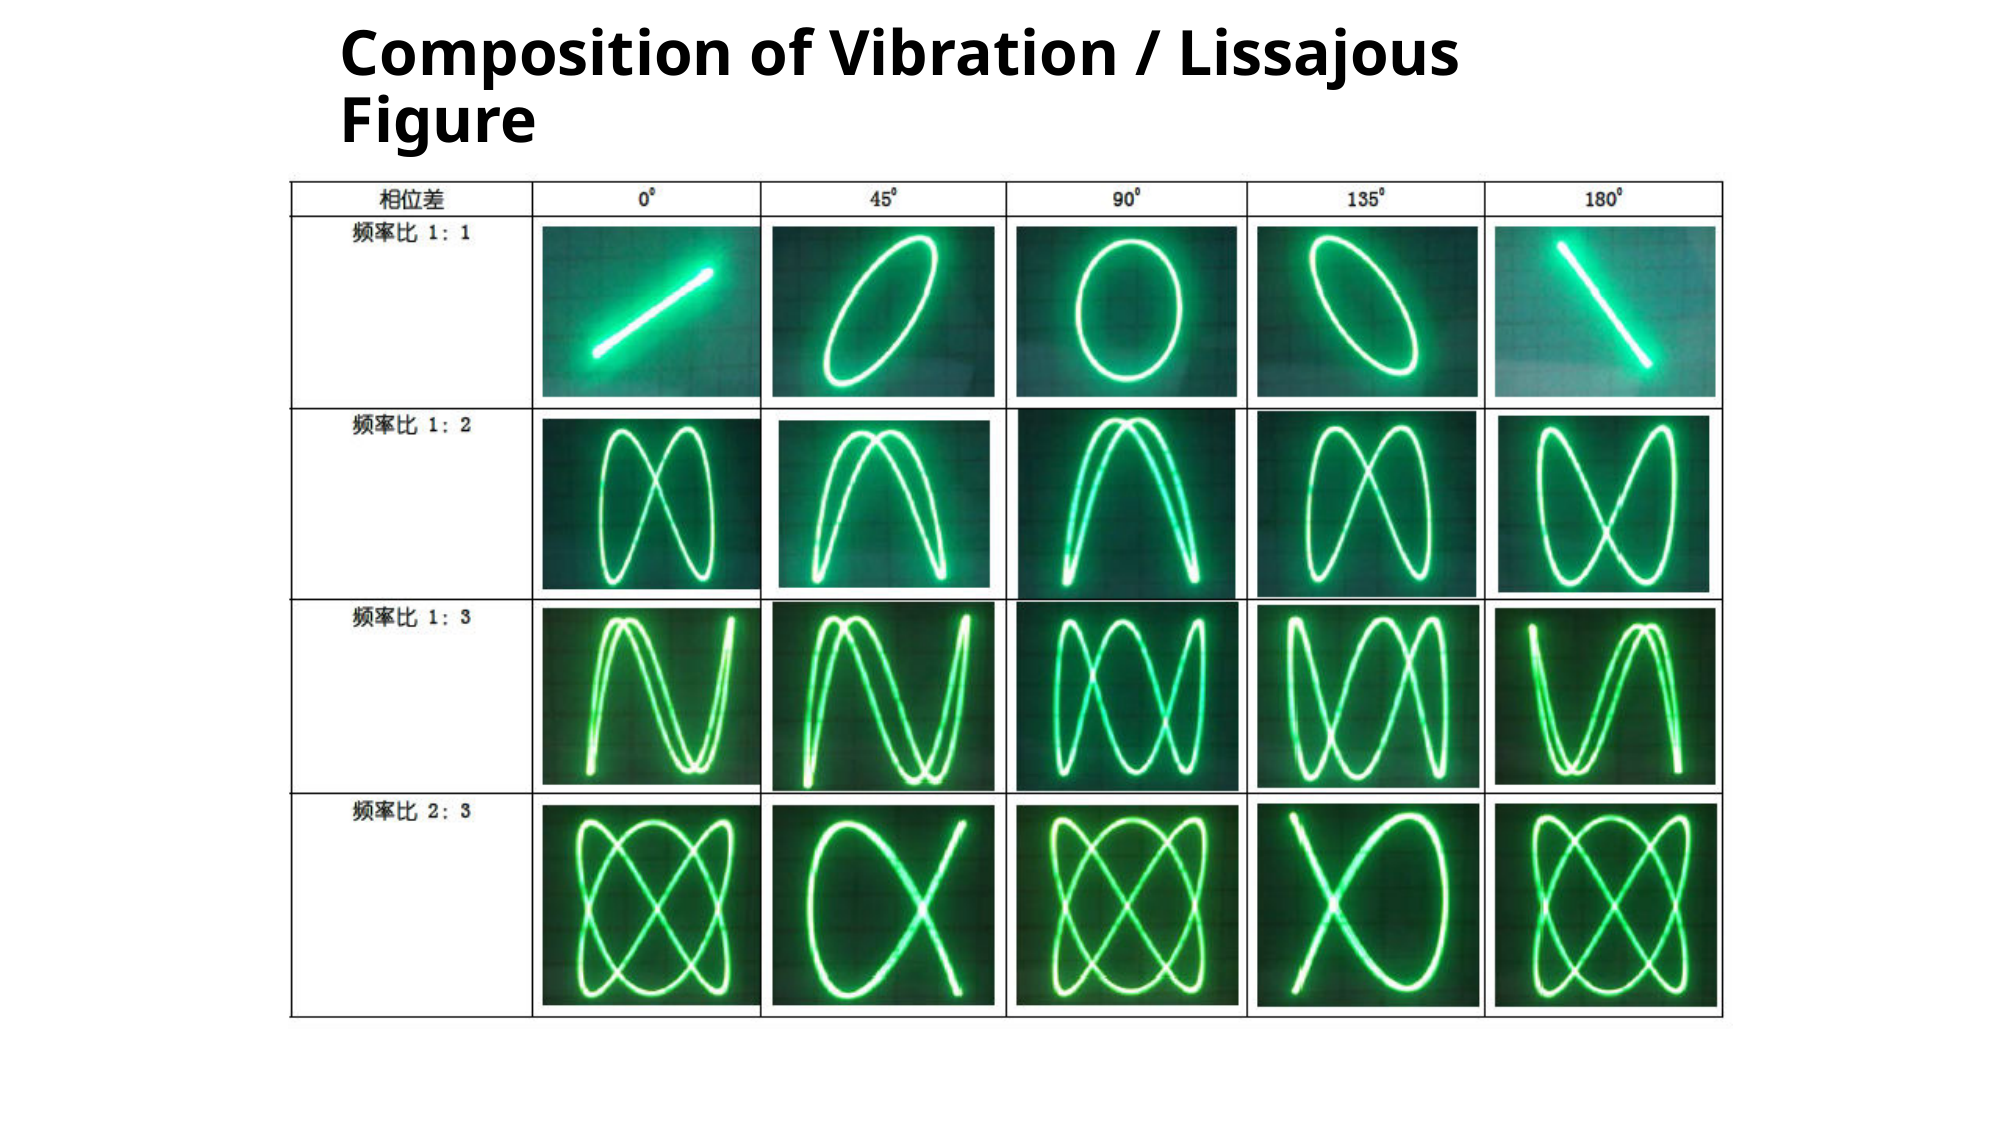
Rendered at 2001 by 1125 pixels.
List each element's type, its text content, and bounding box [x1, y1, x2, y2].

picture [288, 172, 1733, 1029]
title Composition of Vibration / Lissajous Figure [324, 0, 1675, 172]
